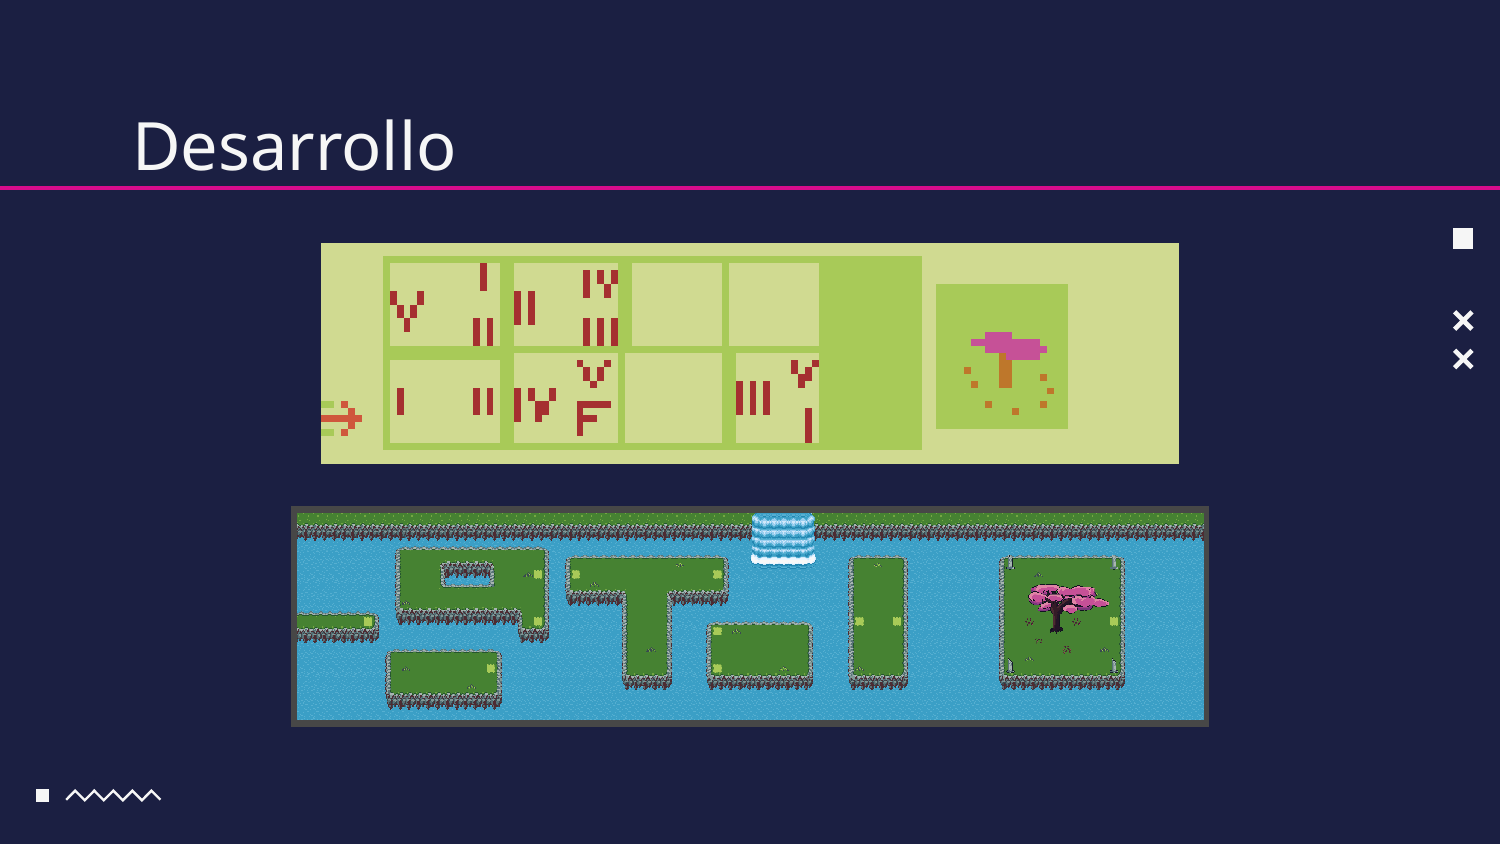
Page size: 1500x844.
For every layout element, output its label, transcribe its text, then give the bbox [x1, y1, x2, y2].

title Desarrollo [116, 88, 1383, 200]
picture [291, 506, 1209, 728]
picture [321, 242, 1179, 464]
